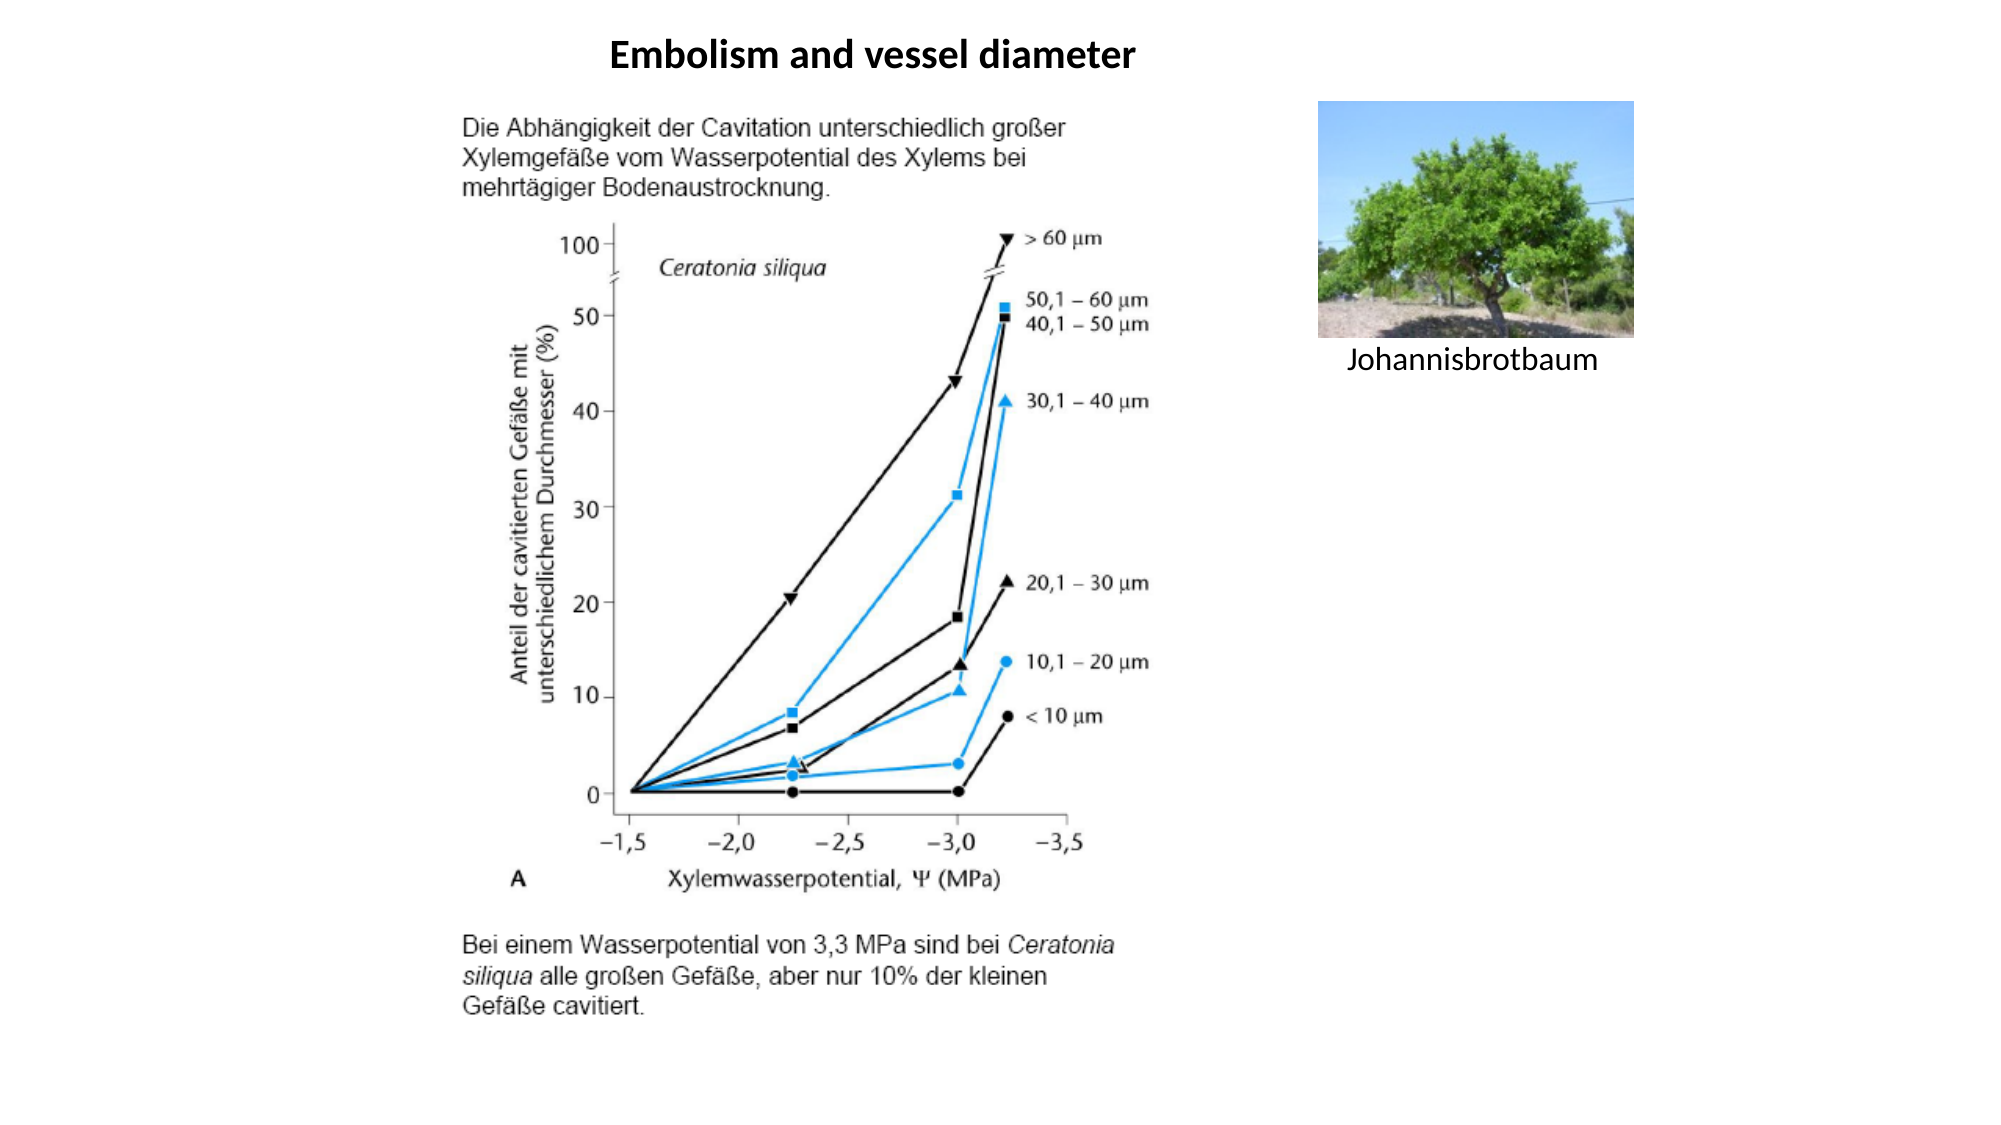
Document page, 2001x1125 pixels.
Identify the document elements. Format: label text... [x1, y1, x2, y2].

text_box Embolism and vessel diameter [594, 19, 1152, 84]
text_box Johannisbrotbaum [1332, 338, 1614, 385]
picture [444, 104, 1155, 1021]
picture [1318, 101, 1634, 338]
